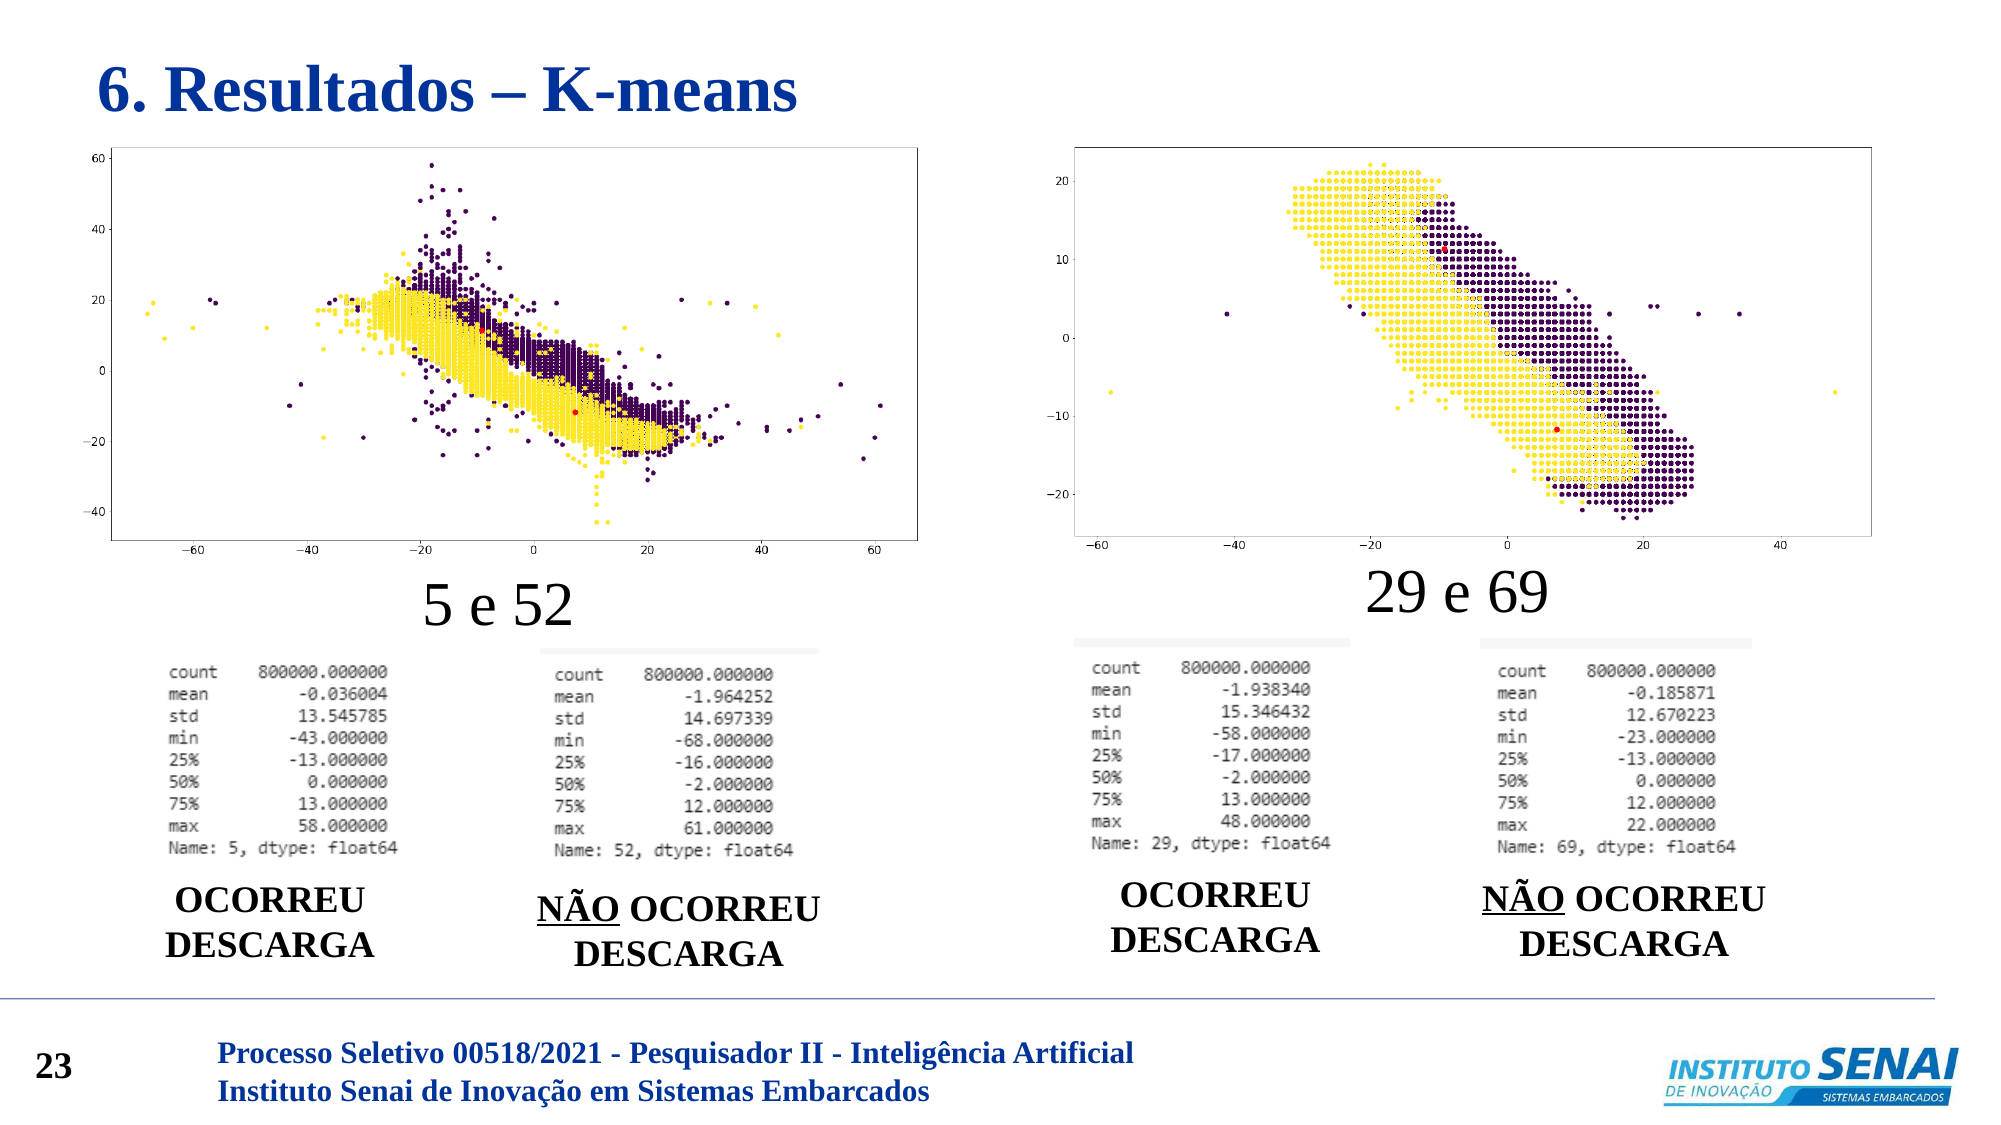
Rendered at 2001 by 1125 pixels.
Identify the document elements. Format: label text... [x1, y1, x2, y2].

text_box NÃO OCORREU DESCARGA [1467, 866, 1782, 972]
text_box NÃO OCORREU DESCARGA [521, 876, 836, 982]
text_box OCORREU DESCARGA [150, 876, 390, 973]
text_box 29 e 69 [1350, 556, 1565, 633]
picture [148, 650, 413, 876]
text_box 5 e 52 [407, 561, 591, 646]
picture [1074, 638, 1350, 876]
picture [1040, 141, 1876, 556]
title 6. Resultados – K-means [82, 21, 1433, 158]
picture [76, 141, 922, 561]
picture [1480, 638, 1752, 875]
picture [0, 990, 2000, 1125]
picture [539, 648, 819, 869]
text_box OCORREU DESCARGA [1095, 876, 1336, 968]
